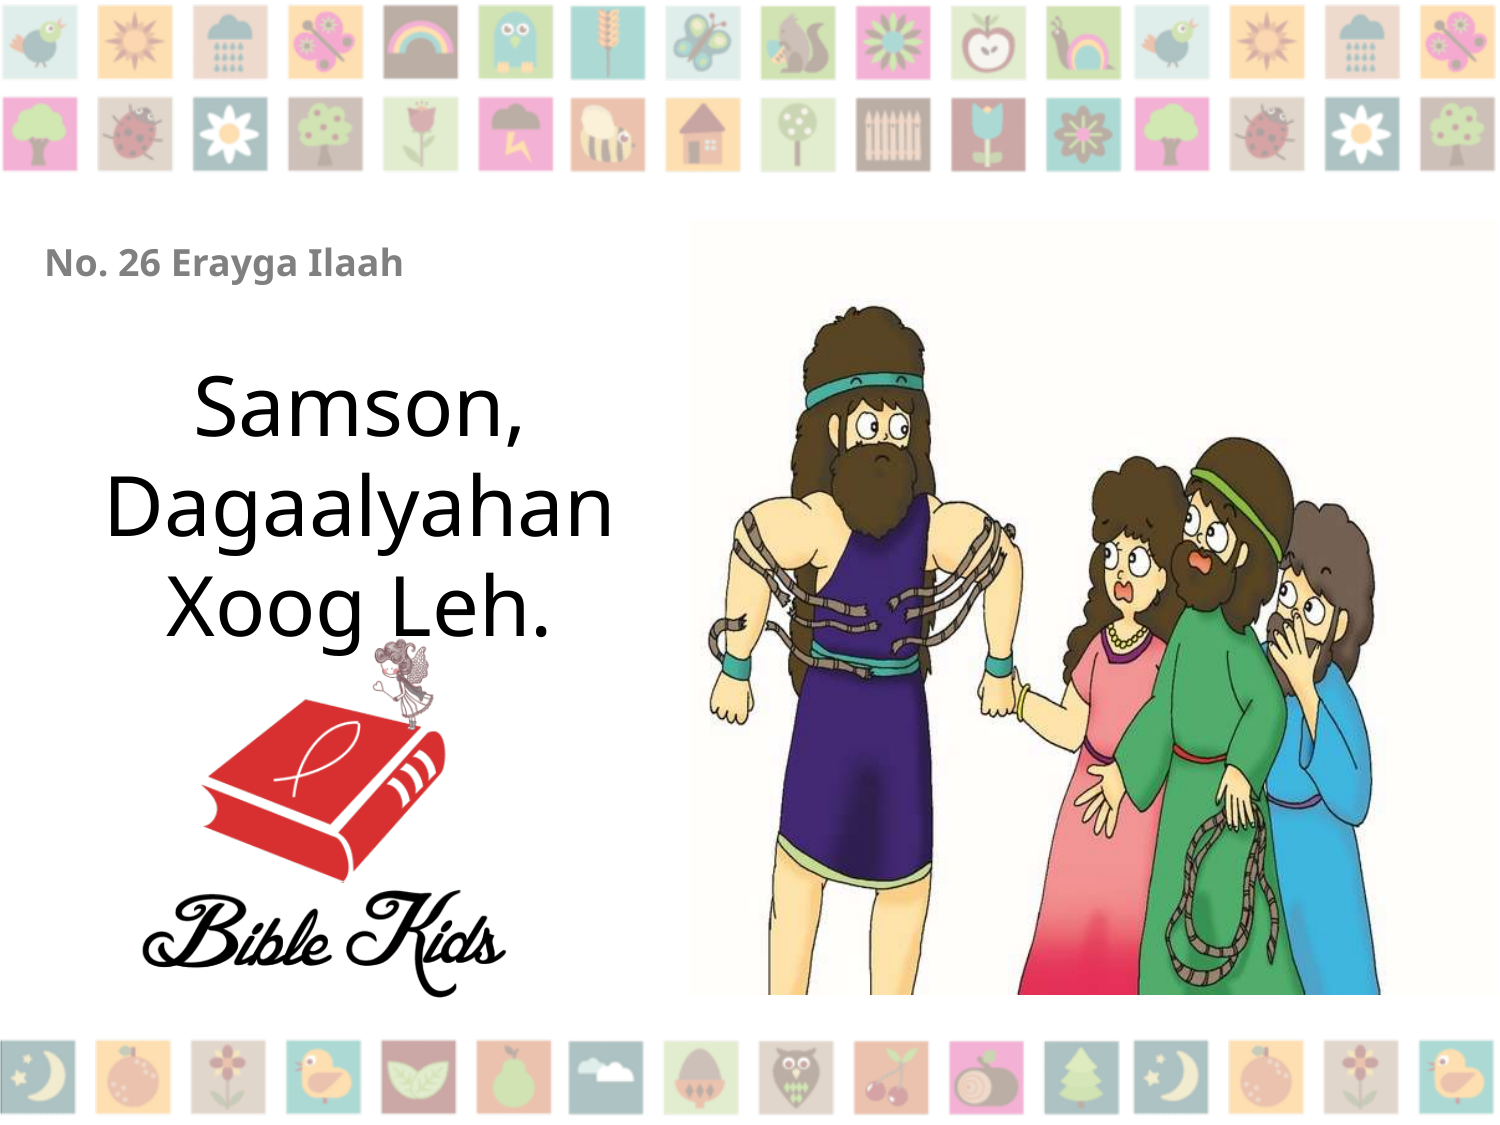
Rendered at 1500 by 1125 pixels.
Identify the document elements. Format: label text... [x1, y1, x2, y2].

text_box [0, 3, 1500, 181]
text_box Samson, Dagaalyahan Xoog Leh. [29, 345, 685, 661]
picture [690, 219, 1498, 996]
text_box No. 26 Erayga Ilaah [29, 231, 606, 292]
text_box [0, 1028, 1500, 1118]
picture [117, 600, 544, 1027]
